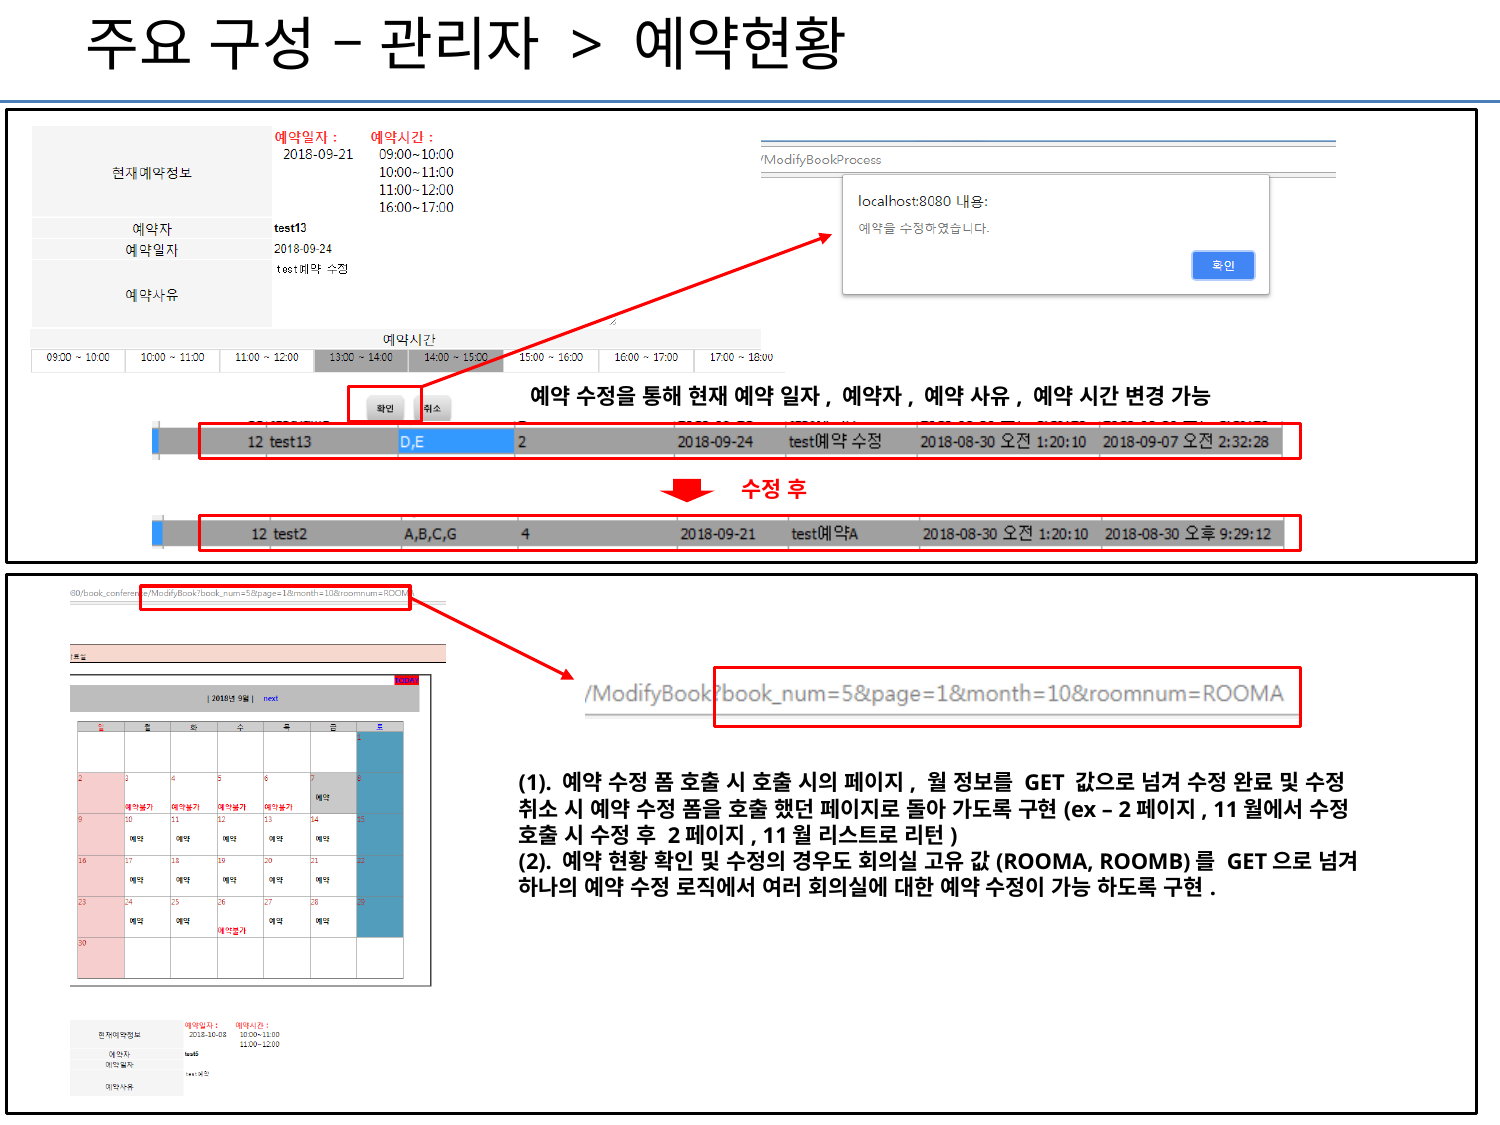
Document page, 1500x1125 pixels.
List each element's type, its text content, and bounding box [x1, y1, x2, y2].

text_box [713, 725, 1303, 729]
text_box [409, 597, 575, 680]
picture [70, 585, 446, 1096]
picture [23, 116, 1337, 460]
text_box [657, 476, 717, 505]
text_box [421, 234, 833, 387]
text_box (1). 예약 수정 폼 호출 시 호출 시의 페이지, 월 정보를 GET 값으로 넘겨 수정 완료 및 수정 취소 시 예약 수정 폼을 호출 했던 페이지로 돌아 가도록 구현(ex – 2페이지, 11월에서 수정 호출 시 수정 후 2페이지, 11월 리스트로 리턴) (2). 예약 현황 확인 및 수정의 경우도 회의실 고유 값(ROOMA, ROOMB)를 GET으로 넘겨 하나의 예약 수정 로직에서 여러 회의실에 대한 예약 수정이 가능 하도록 구현. [503, 761, 1395, 908]
text_box [4, 111, 1479, 565]
picture [585, 679, 1302, 719]
text_box [713, 666, 1303, 681]
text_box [0, 0, 1500, 102]
text_box [1288, 421, 1303, 461]
text_box 수정 후 [726, 469, 832, 510]
text_box [1289, 514, 1303, 553]
text_box [4, 572, 1479, 1115]
picture [152, 515, 1290, 550]
text_box 예약 수정을 통해 현재 예약 일자, 예약자, 예약 사유, 예약 시간 변경 가능 [790, 374, 1360, 416]
